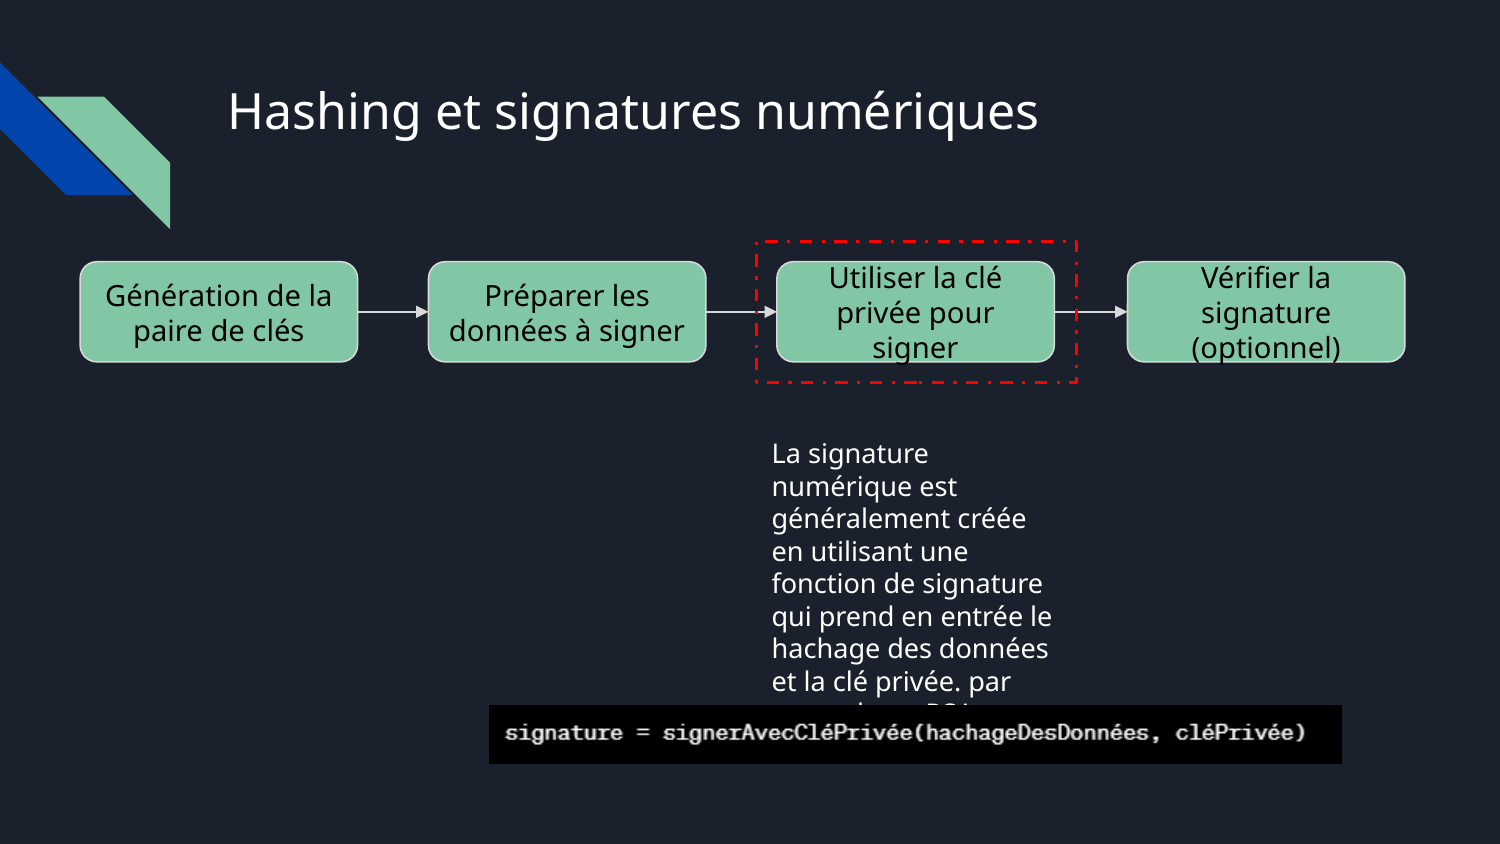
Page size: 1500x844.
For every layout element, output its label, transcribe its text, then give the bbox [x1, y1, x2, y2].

text_box [756, 241, 1077, 383]
text_box La signature numérique est généralement créée en utilisant une fonction de signature qui prend en entrée le hachage des données et la clé privée. par exemple en RSA : [756, 421, 1077, 704]
text_box Vérifier la signature (optionnel) [1127, 261, 1405, 362]
title Hashing et signatures numériques [212, 64, 1368, 215]
picture [489, 705, 1342, 764]
text_box Génération de la paire de clés [80, 261, 358, 362]
text_box Préparer les données à signer [428, 261, 706, 362]
